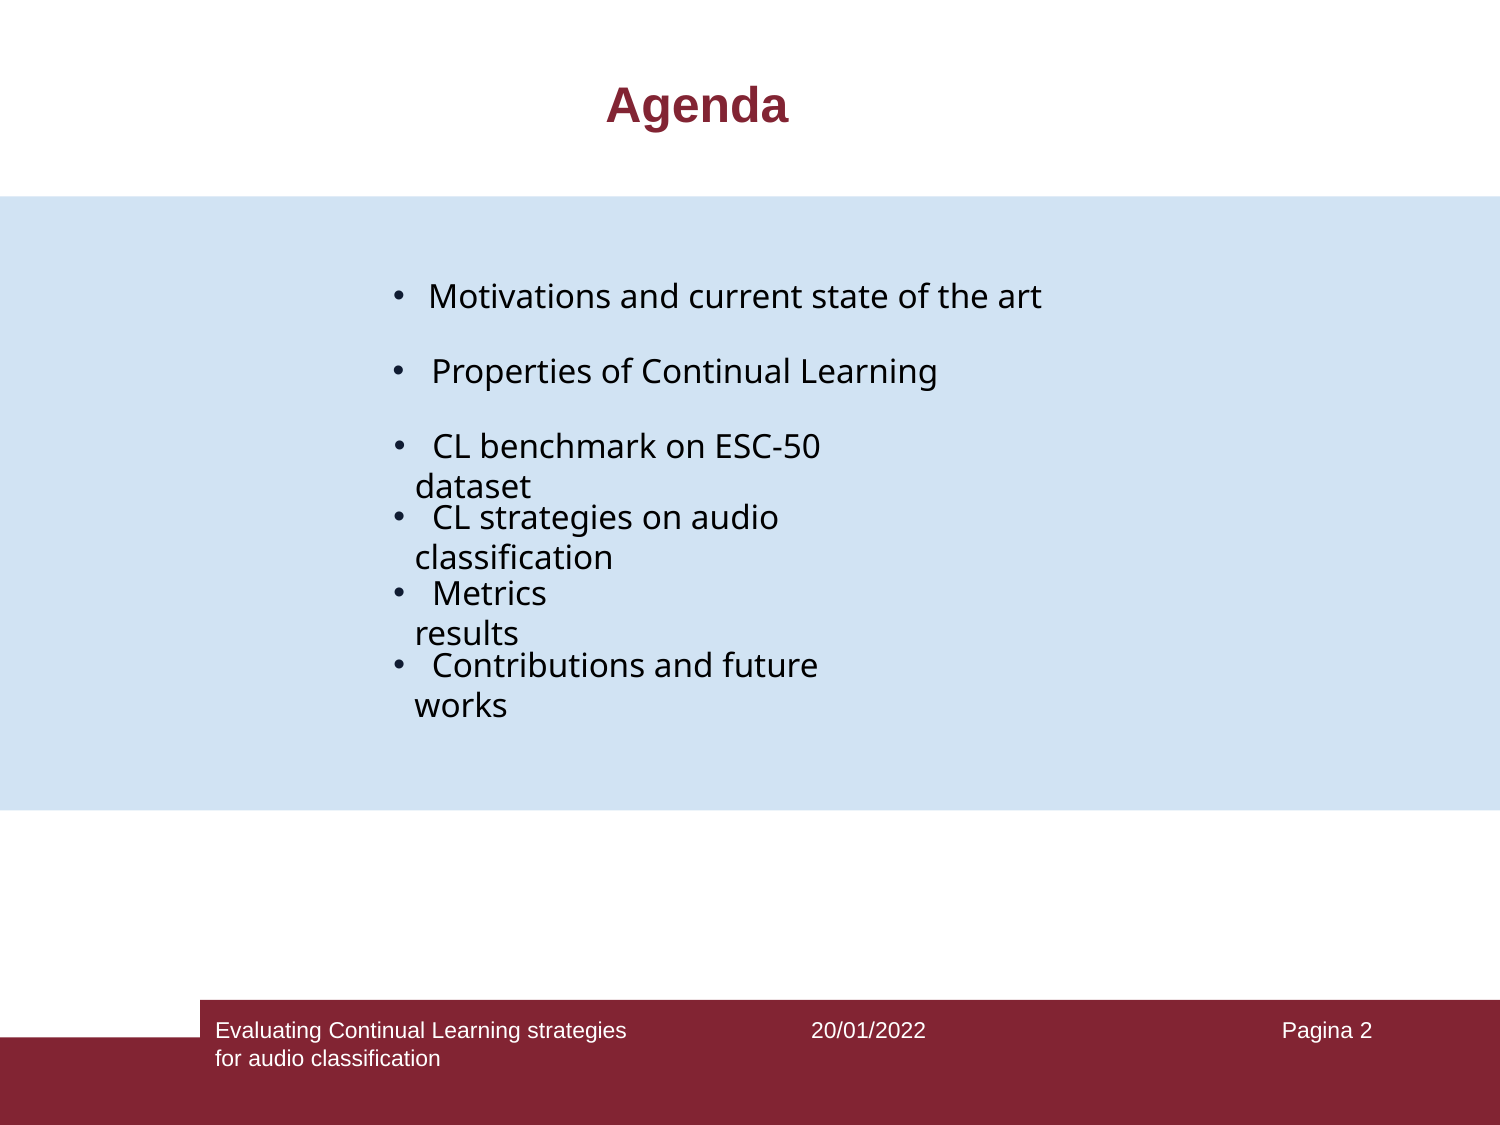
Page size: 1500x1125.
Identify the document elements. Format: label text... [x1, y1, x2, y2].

text_box [0, 196, 1500, 811]
slide_number Pagina 2 [1074, 1008, 1388, 1084]
text_box CL strategies on audio classification [378, 489, 944, 624]
footer Evaluating Continual Learning strategies for audio classification [200, 1008, 675, 1084]
text_box CL benchmark on ESC-50 dataset [378, 417, 905, 489]
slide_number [712, 1008, 1025, 1084]
text_box Metrics results [378, 564, 649, 636]
title Agenda [88, 65, 1306, 148]
text_box Contributions and future works [378, 636, 886, 732]
text_box Motivations and current state of the art [378, 267, 1100, 322]
text_box Properties of Continual Learning [377, 342, 1039, 398]
